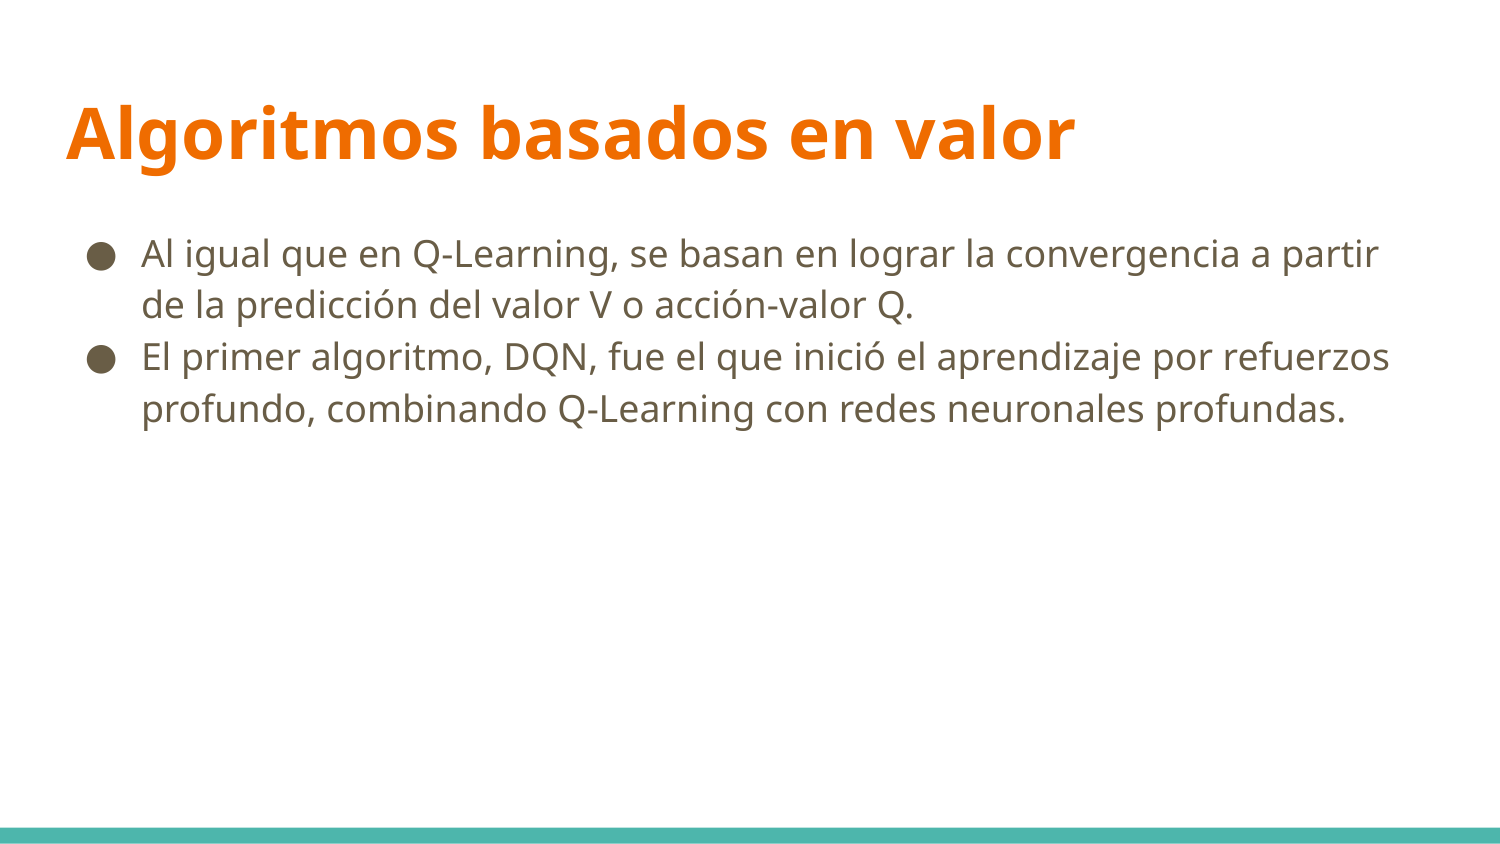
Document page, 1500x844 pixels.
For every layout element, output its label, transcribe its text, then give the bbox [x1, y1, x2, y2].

list Al igual que en Q-Learning, se basan en lograr la convergencia a partir de la predicción del valor V o acción-valor Q. El primer algoritmo, DQN, fue el que inició el aprendizaje por refuerzos profundo, combinando Q-Learning con redes neuronales profundas. [51, 207, 1449, 750]
title Algoritmos basados en valor [51, 72, 1449, 189]
